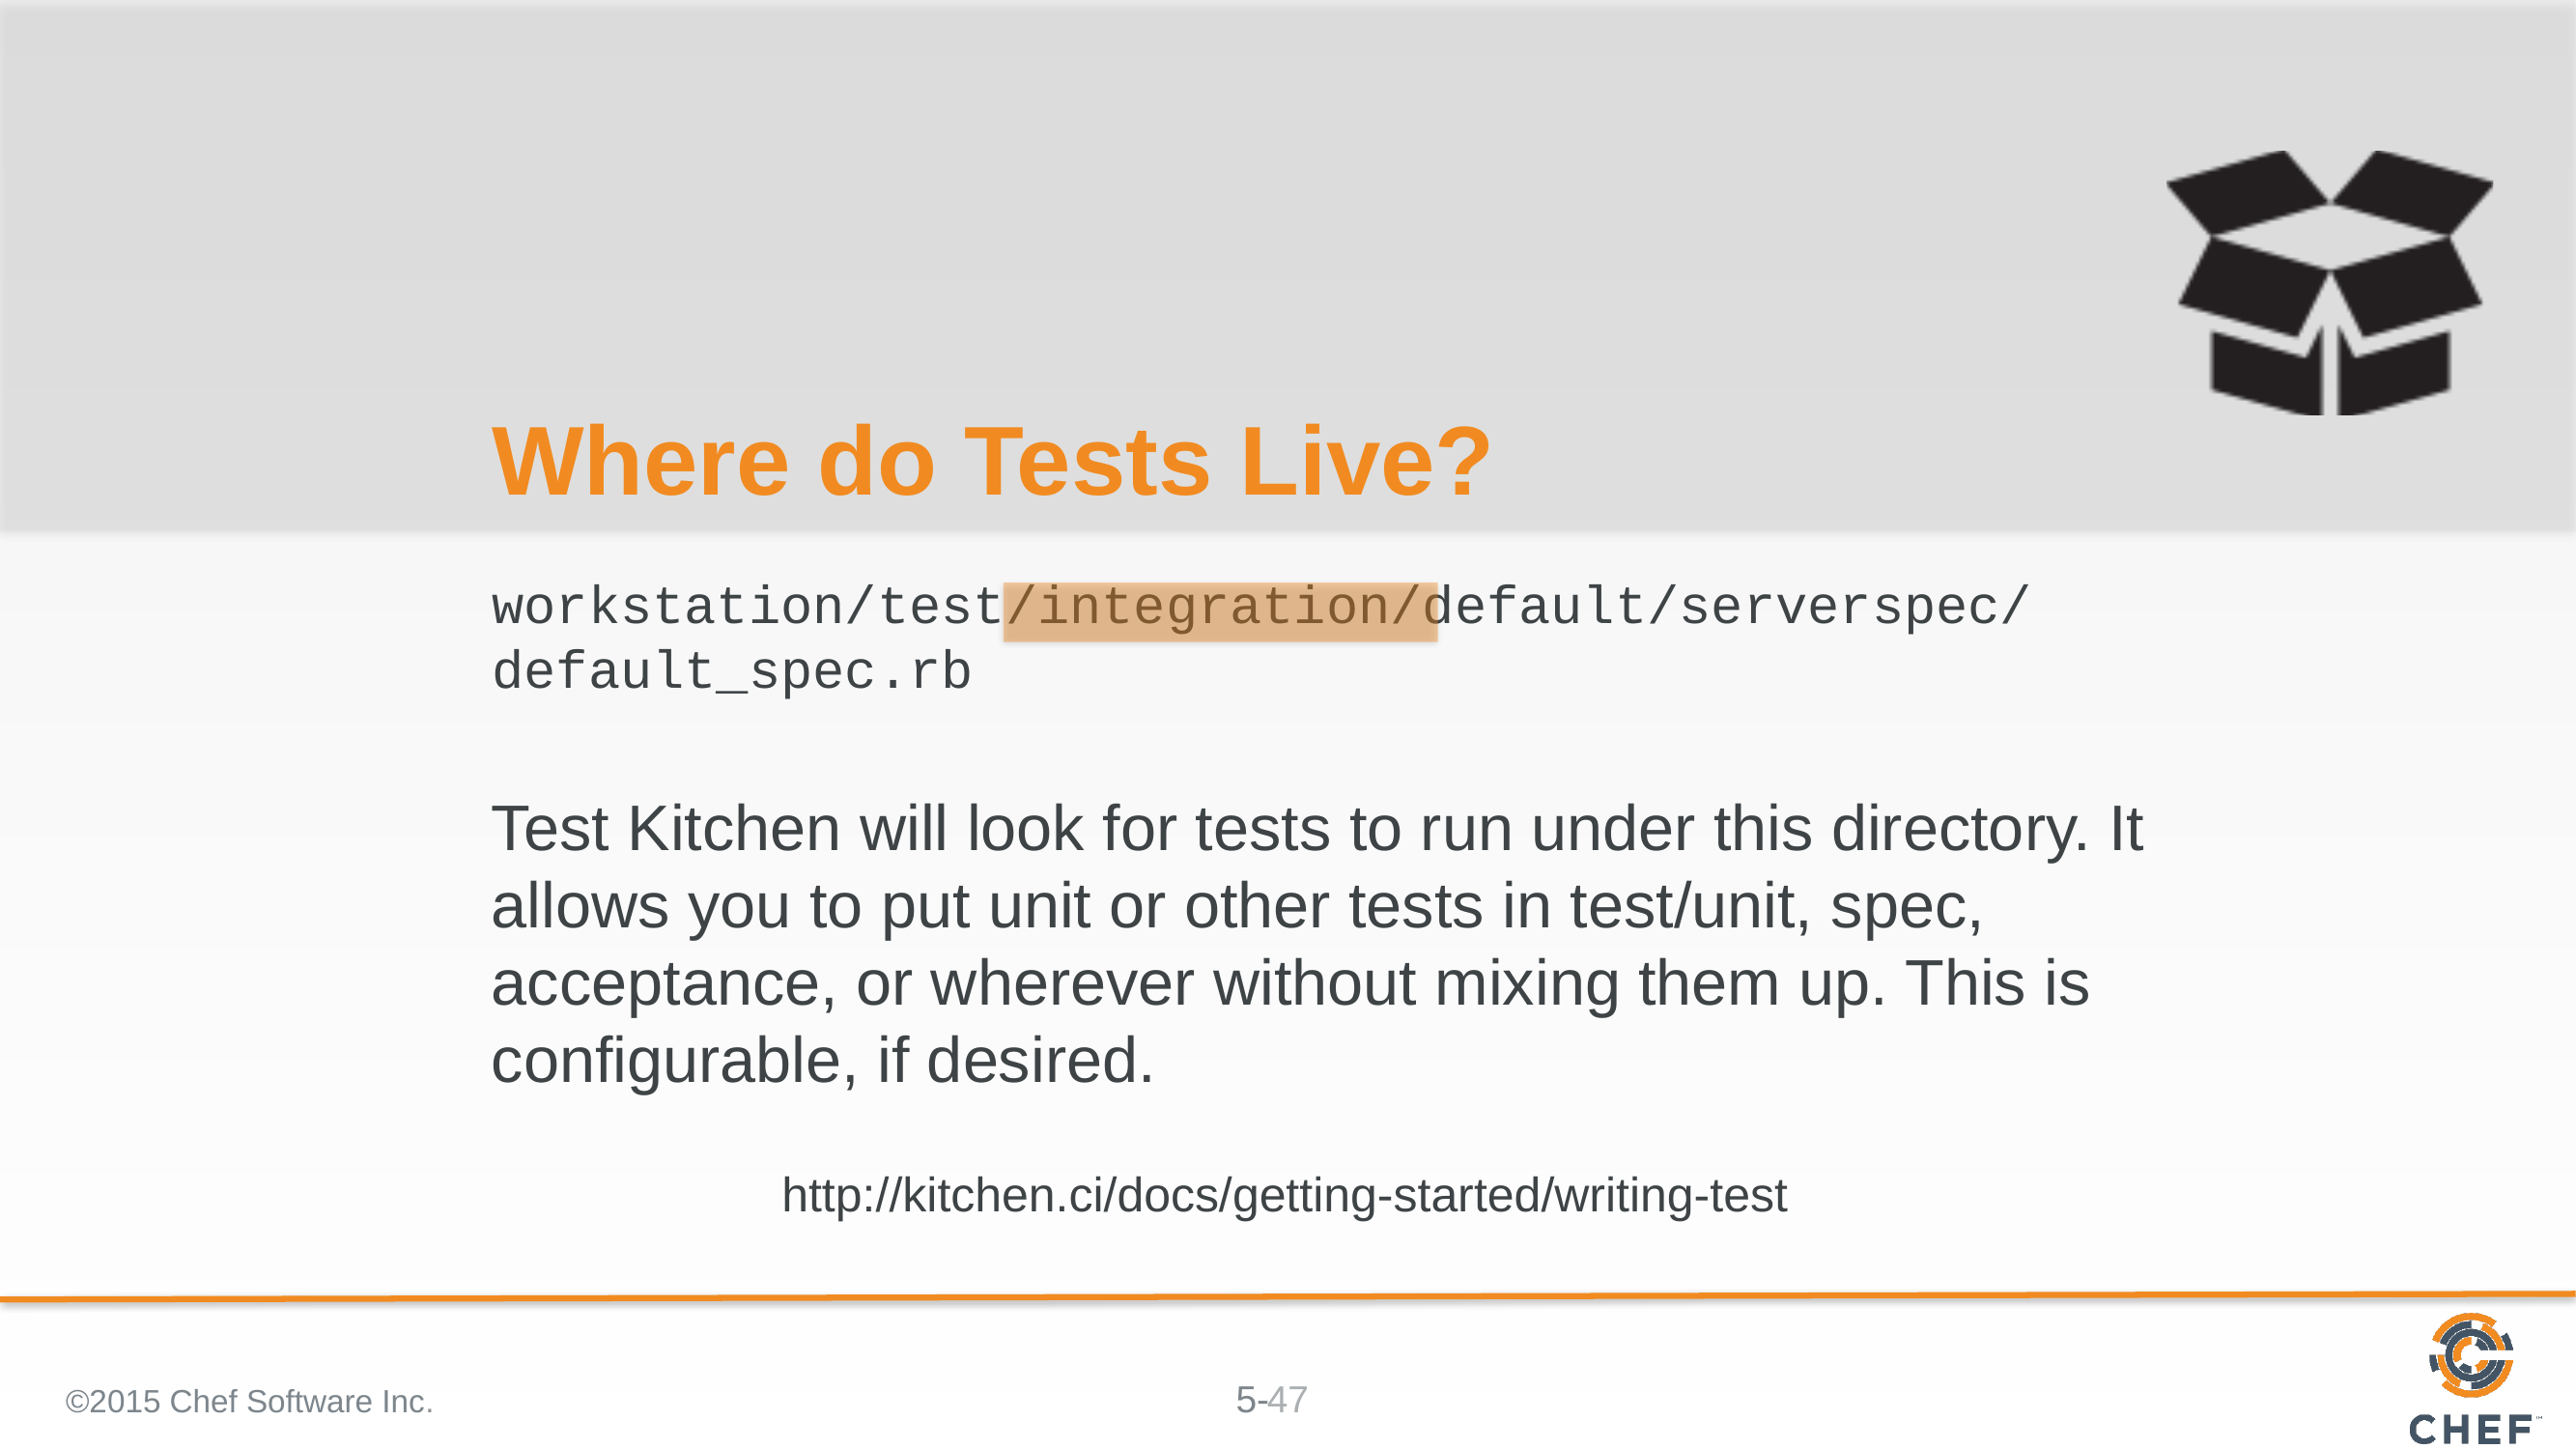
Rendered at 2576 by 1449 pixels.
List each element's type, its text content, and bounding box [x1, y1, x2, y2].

footer ©2015 Chef Software Inc. [51, 1359, 952, 1440]
subtitle workstation/test/integration/default/serverspec/default_spec.rb [477, 555, 2217, 665]
slide_number 47 [998, 1359, 1578, 1437]
text_box [1003, 582, 1438, 642]
title Where do Tests Live? [477, 395, 2217, 531]
text_box Test Kitchen will look for tests to run under this directory. It allows you to put unit or other tests in test/unit, spec, acceptance, or wherever without mixing them up. This is configurable, if desired. [477, 779, 2217, 1103]
picture [2399, 1297, 2550, 1449]
list http://kitchen.ci/docs/getting-started/writing-test [579, 1163, 1993, 1247]
